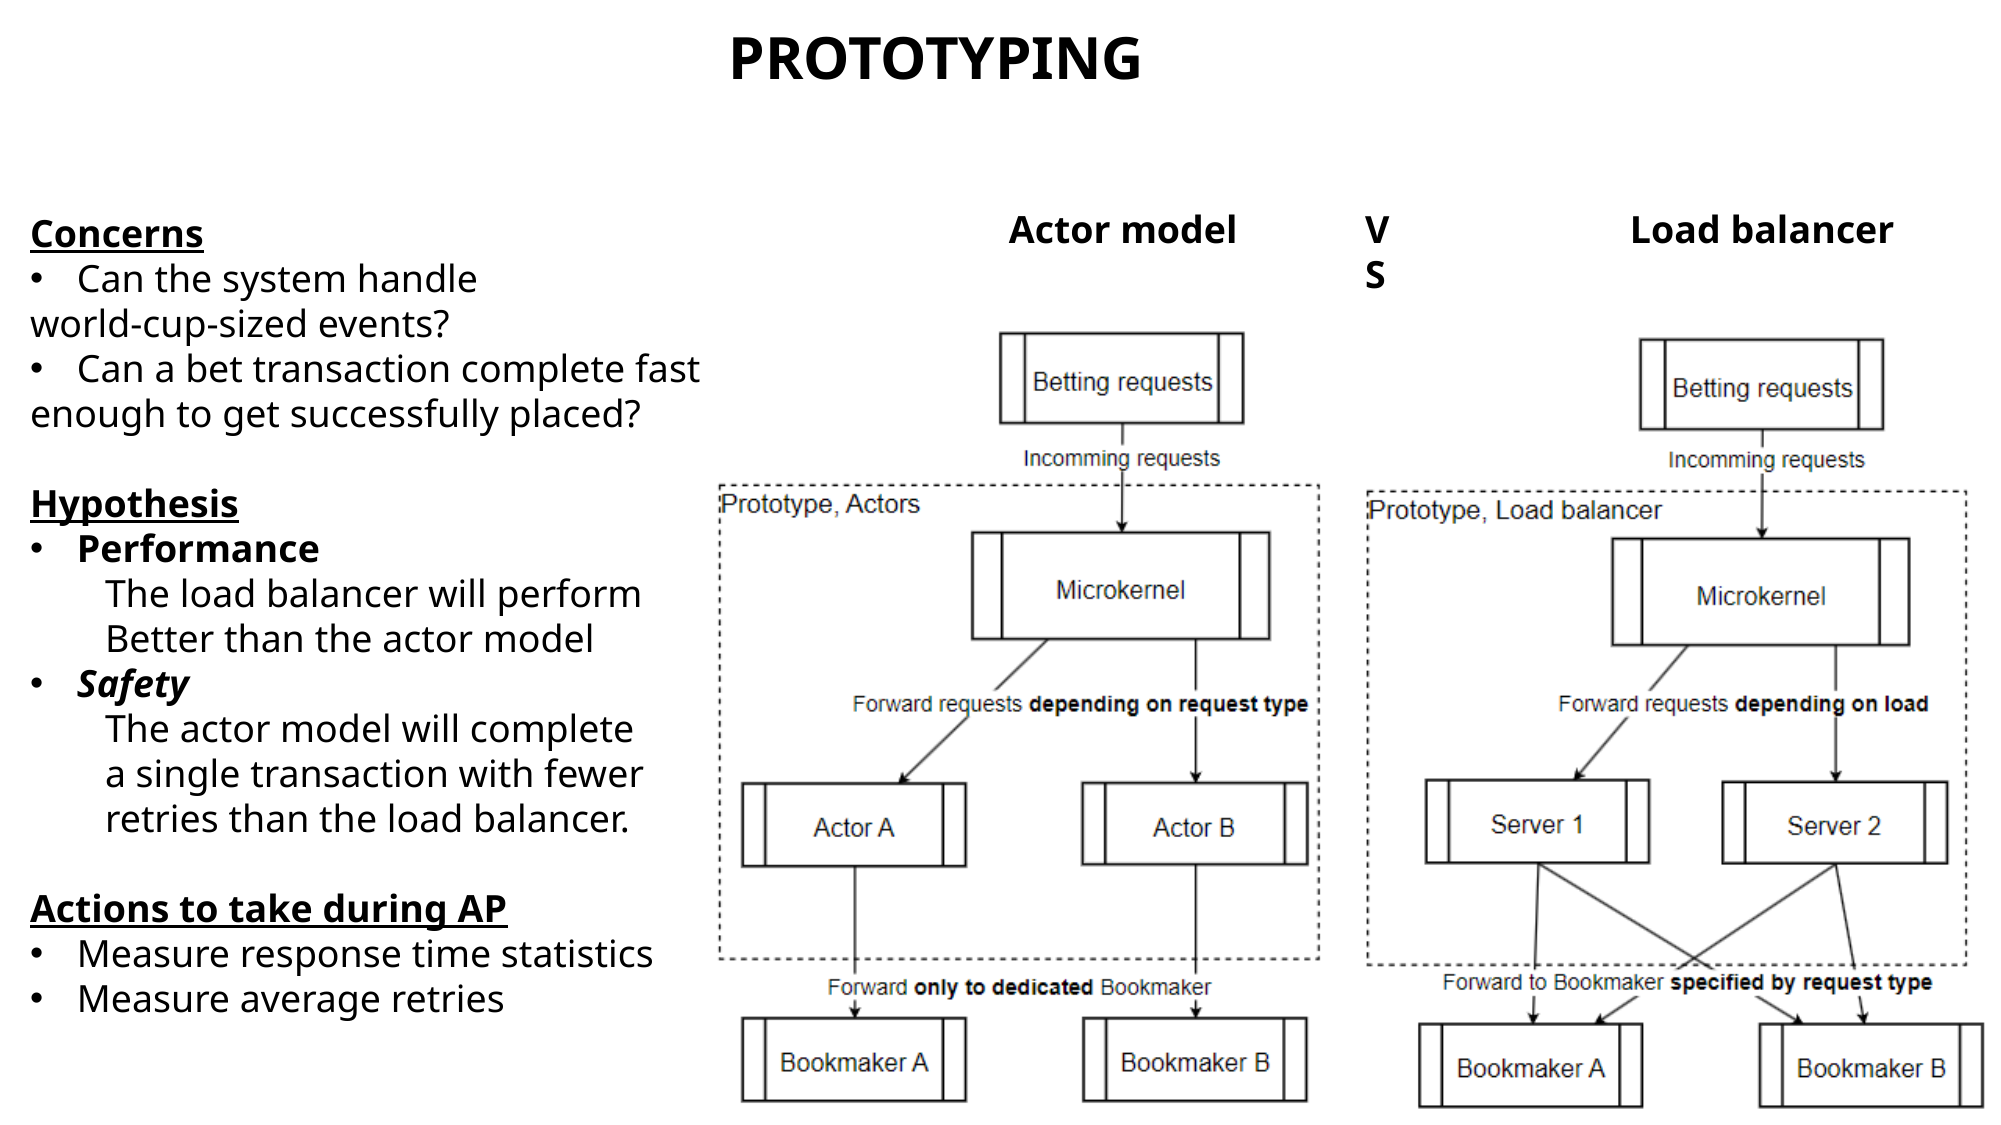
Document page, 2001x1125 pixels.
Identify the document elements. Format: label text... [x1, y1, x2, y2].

text_box VS [1350, 198, 1426, 304]
title Prototyping [713, 13, 2000, 100]
text_box Load balancer [1615, 198, 1910, 259]
text_box Actor model [994, 198, 1253, 259]
picture [1356, 330, 2000, 1112]
picture [713, 330, 1328, 1114]
text_box Concerns Can the system handle world-cup-sized events? Can a bet transaction complete fast enough to get successfully placed? Hypothesis Performance The load balancer will perform Better than the actor model Safety The actor model will complete a single transaction with fewer retries than the load balancer. Actions to take during AP Measure response time statistics Measure average retries [15, 202, 716, 1118]
